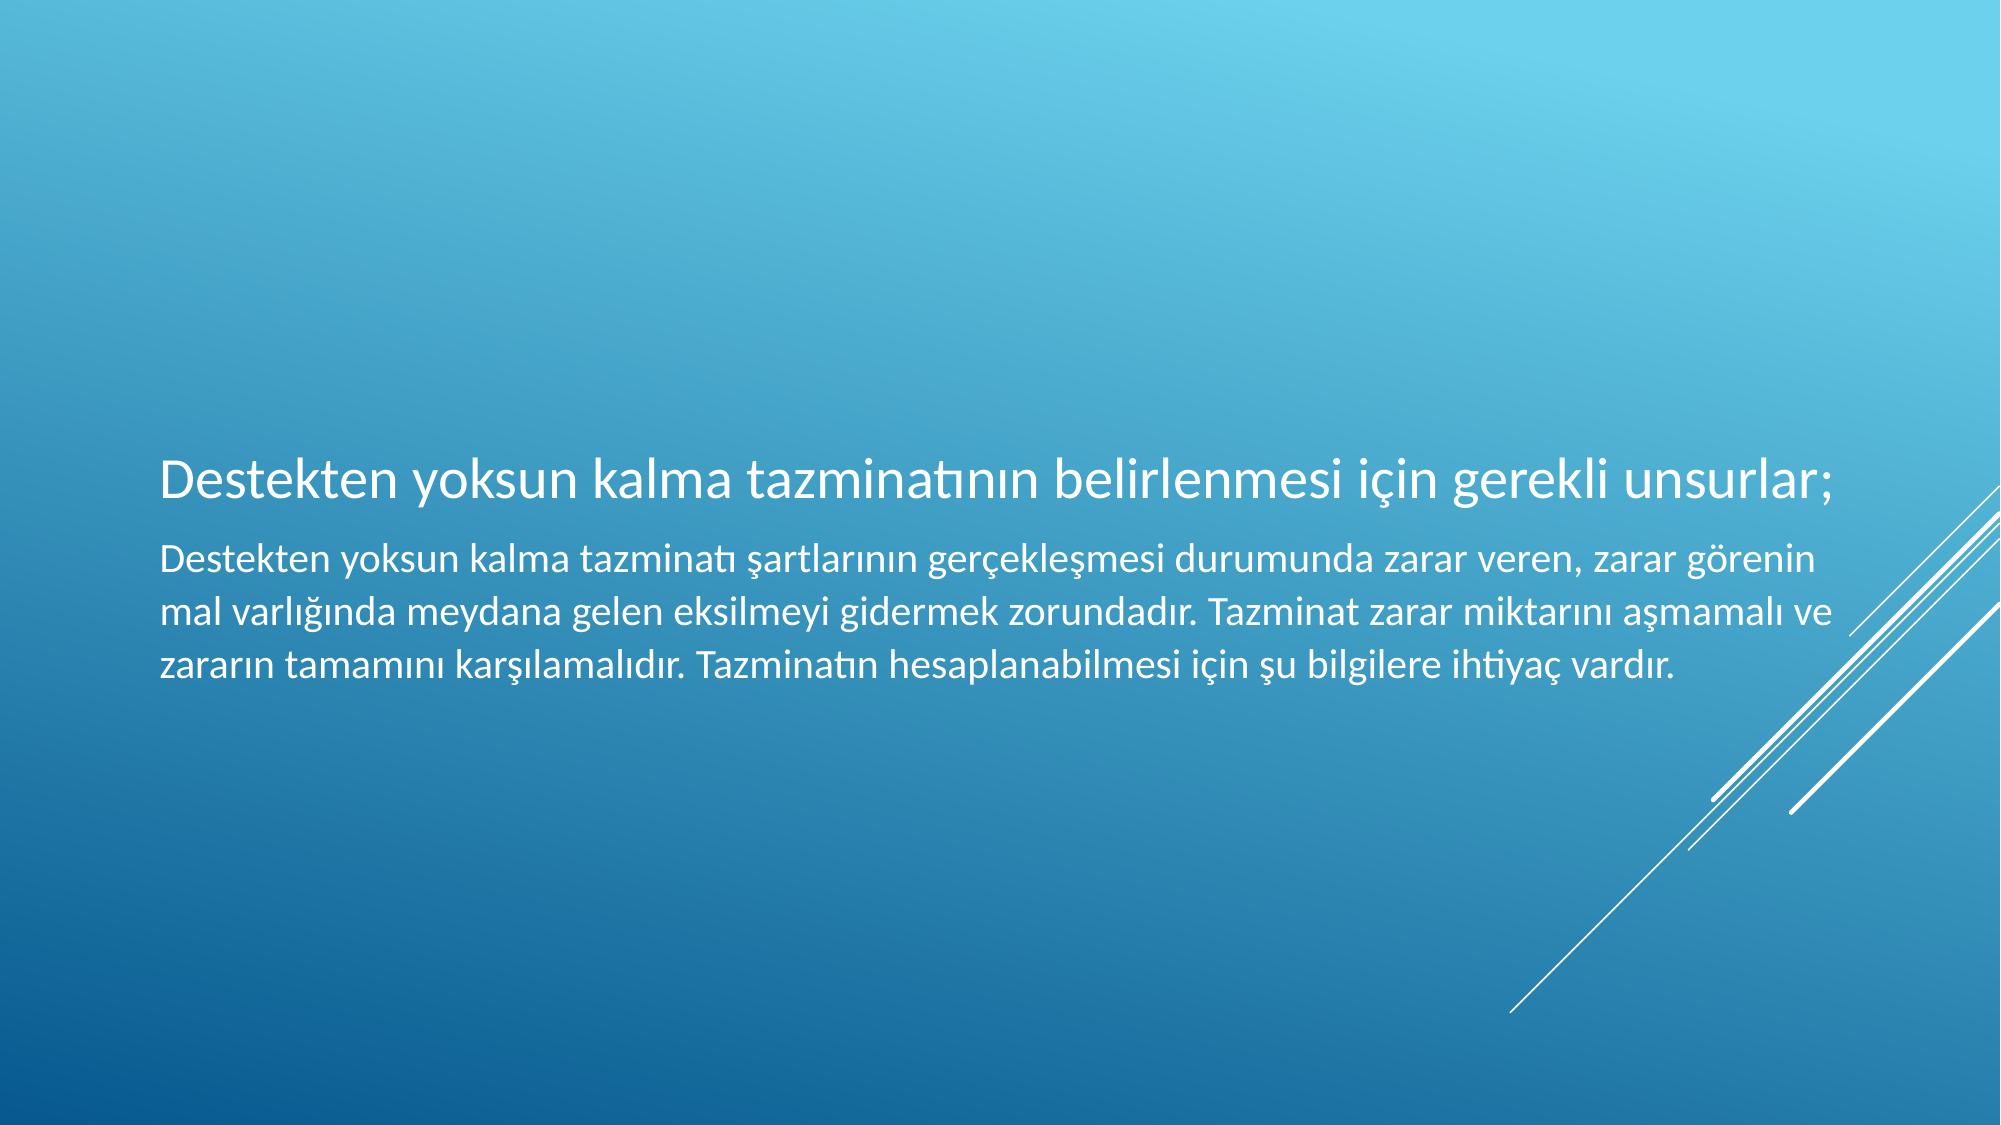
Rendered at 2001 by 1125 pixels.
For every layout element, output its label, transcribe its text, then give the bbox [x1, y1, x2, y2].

text_box Destekten yoksun kalma tazminatının belirlenmesi için gerekli unsurlar; Destekten yoksun kalma tazminatı şartlarının gerçekleşmesi durumunda zarar veren, zarar görenin mal varlığında meydana gelen eksilmeyi gidermek zorundadır. Tazminat zarar miktarını aşmamalı ve zararın tamamını karşılamalıdır. Tazminatın hesaplanabilmesi için şu bilgilere ihtiyaç vardır. [144, 427, 1856, 757]
